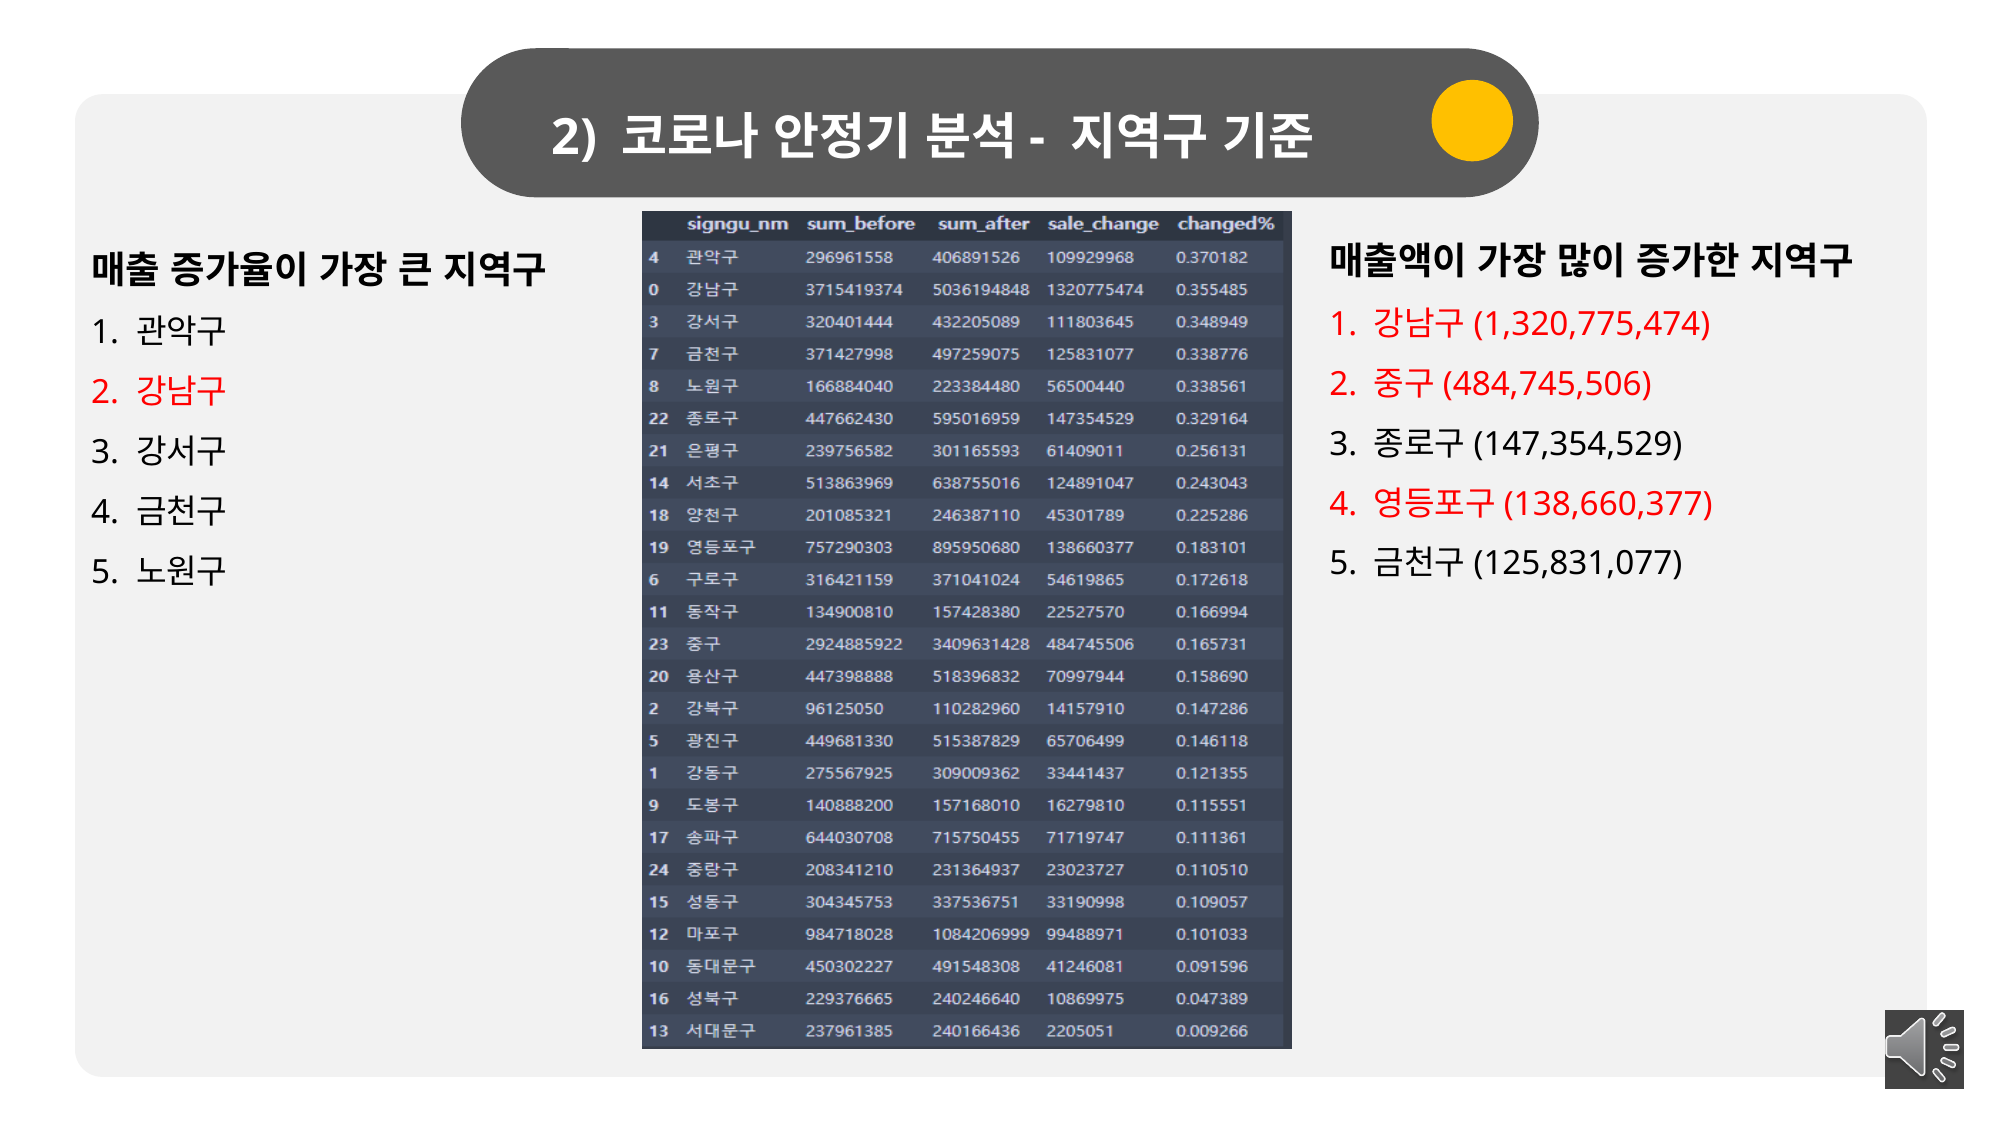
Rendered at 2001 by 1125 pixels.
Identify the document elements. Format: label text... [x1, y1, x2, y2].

picture [1884, 1009, 1965, 1090]
text_box [460, 47, 1540, 199]
text_box 매출 증가율이 가장 큰 지역구 1. 관악구 2. 강남구 3. 강서구 4. 금천구 5. 노원구 [76, 215, 620, 598]
text_box 2) 코로나 안정기 분석- 지역구 기준 [536, 66, 1330, 172]
text_box 매출액이 가장 많이 증가한 지역구 1. 강남구(1,320,775,474) 2. 중구(484,745,506) 3. 종로구(147,354,529) 4. 영등포구(138,660,377) 5. 금천구(125,831,077) [1314, 207, 1927, 589]
text_box [1430, 78, 1515, 163]
text_box [73, 93, 1928, 1078]
picture [642, 211, 1292, 1049]
